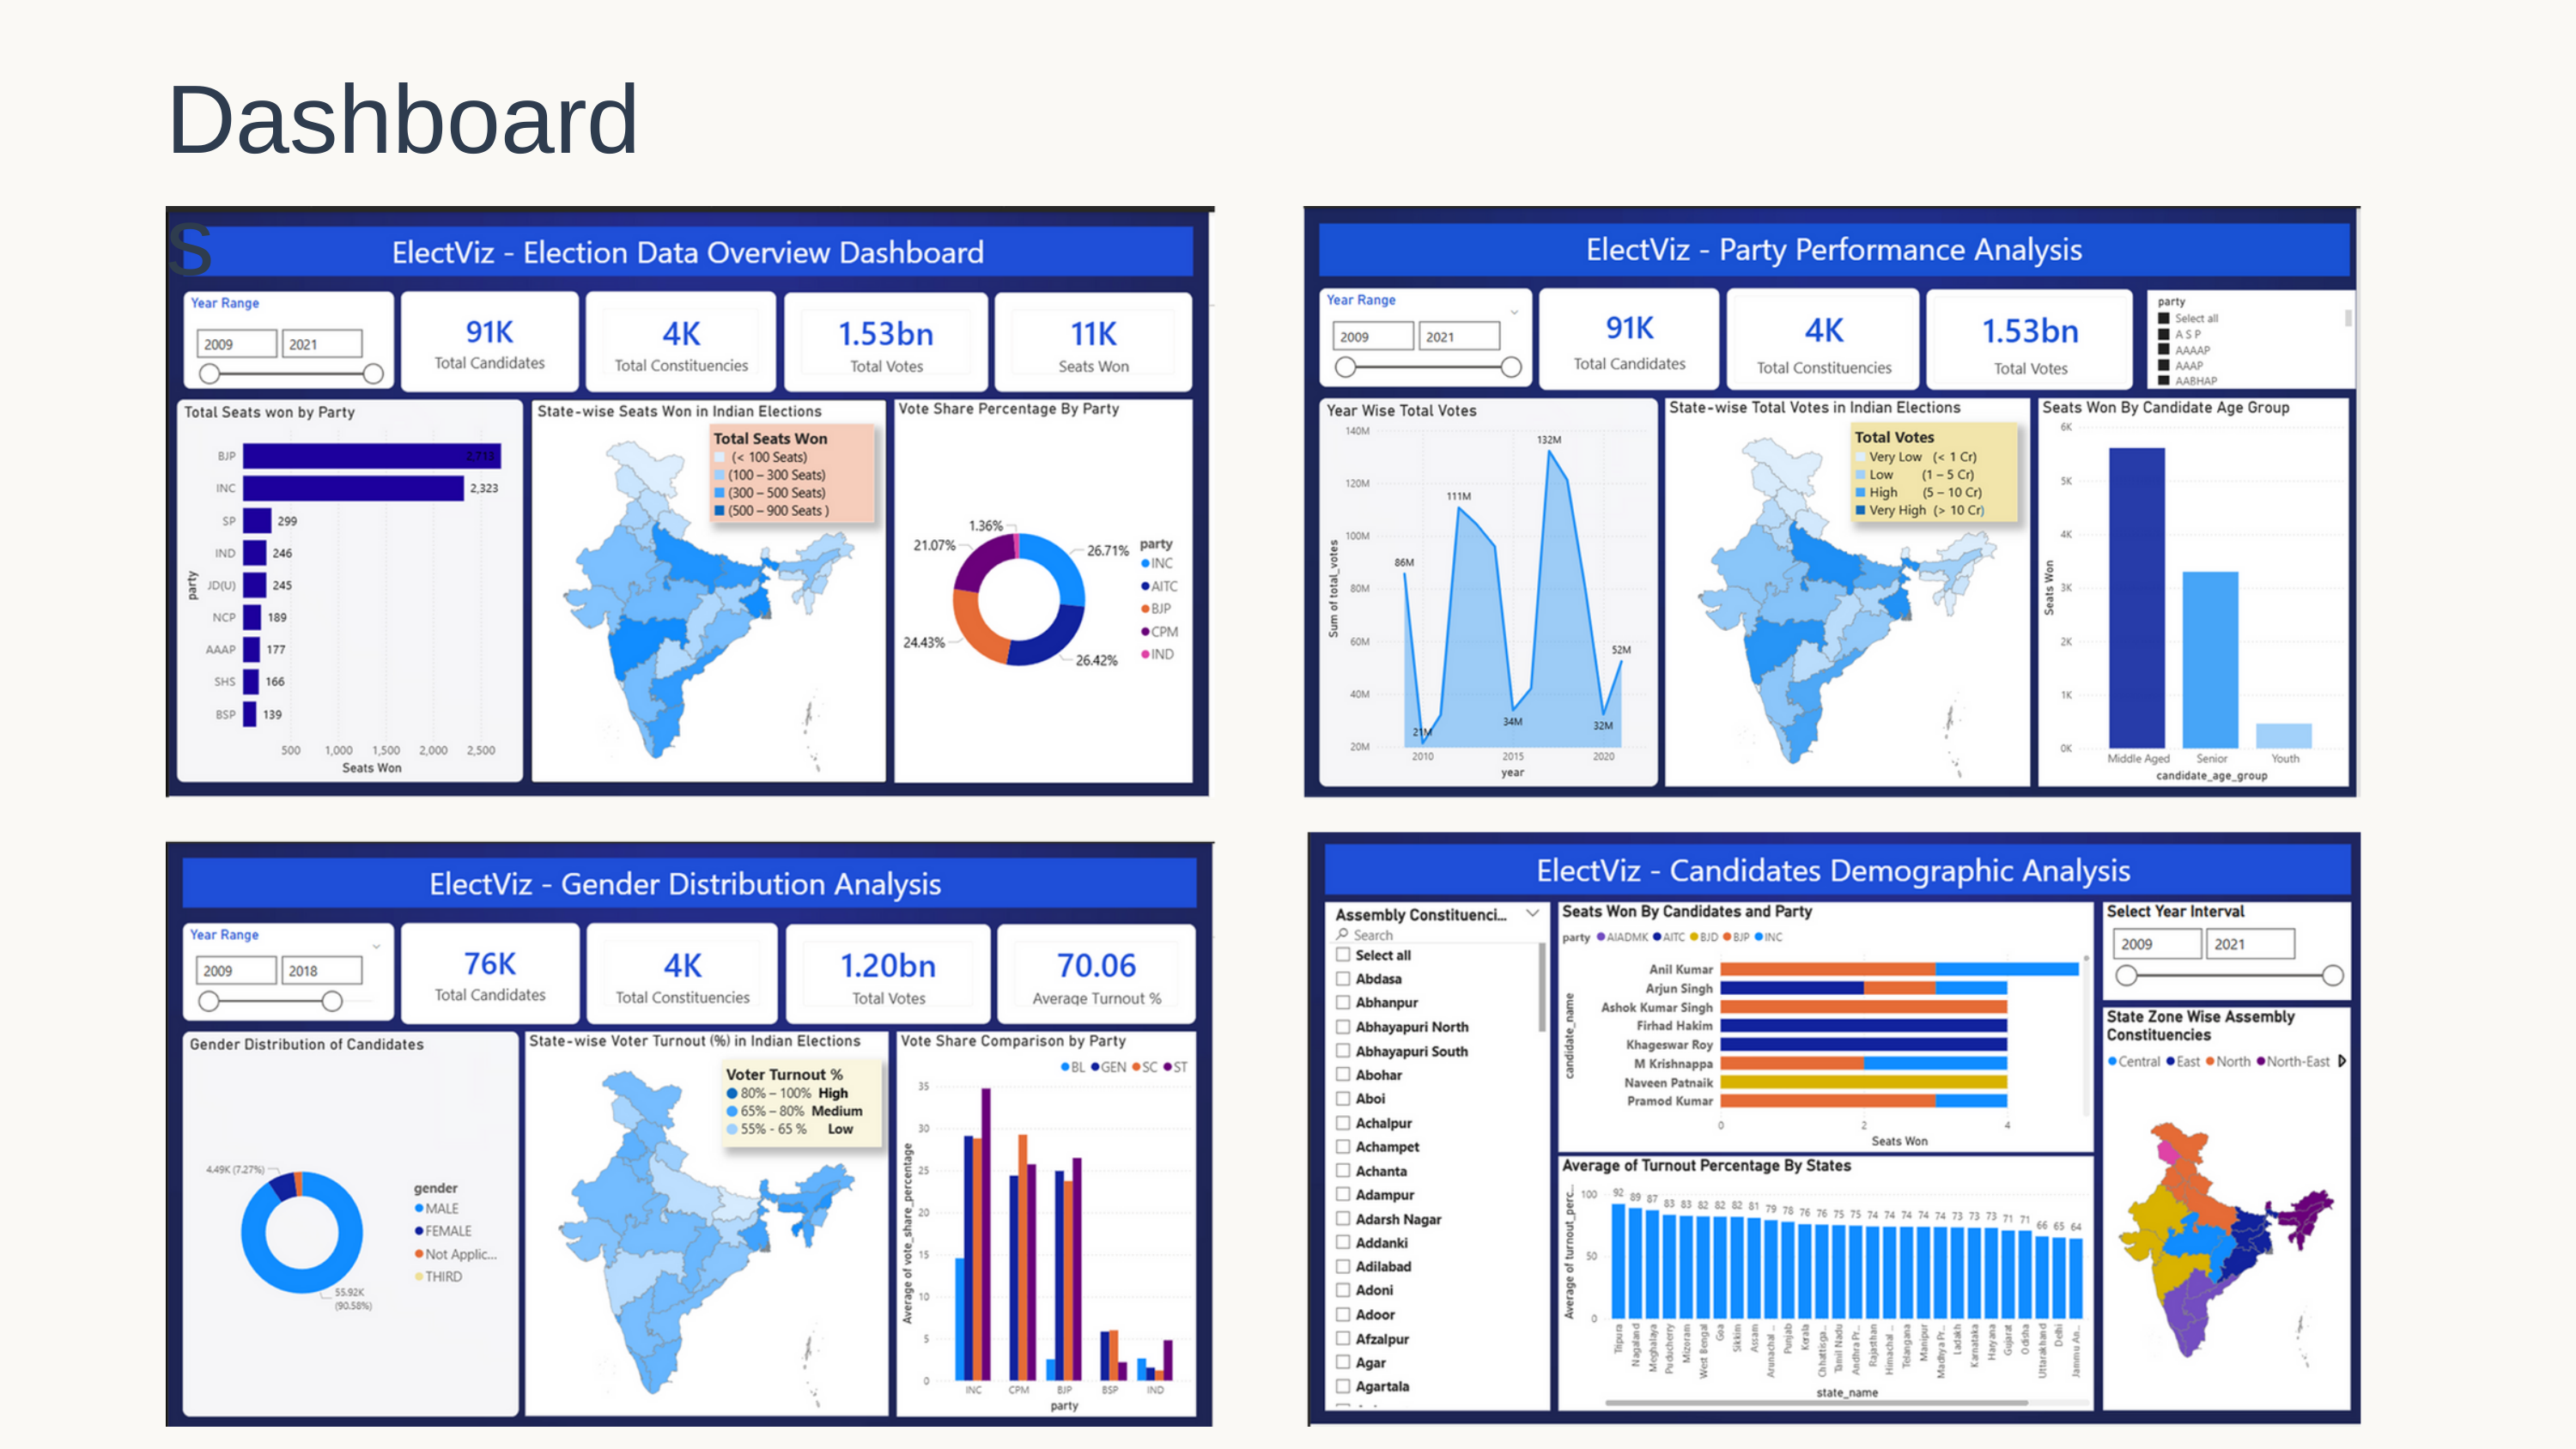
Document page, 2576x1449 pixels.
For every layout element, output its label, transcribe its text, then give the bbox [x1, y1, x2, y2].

text_box [166, 813, 2361, 1428]
text_box Dashboards [166, 51, 690, 295]
text_box [166, 206, 2361, 813]
